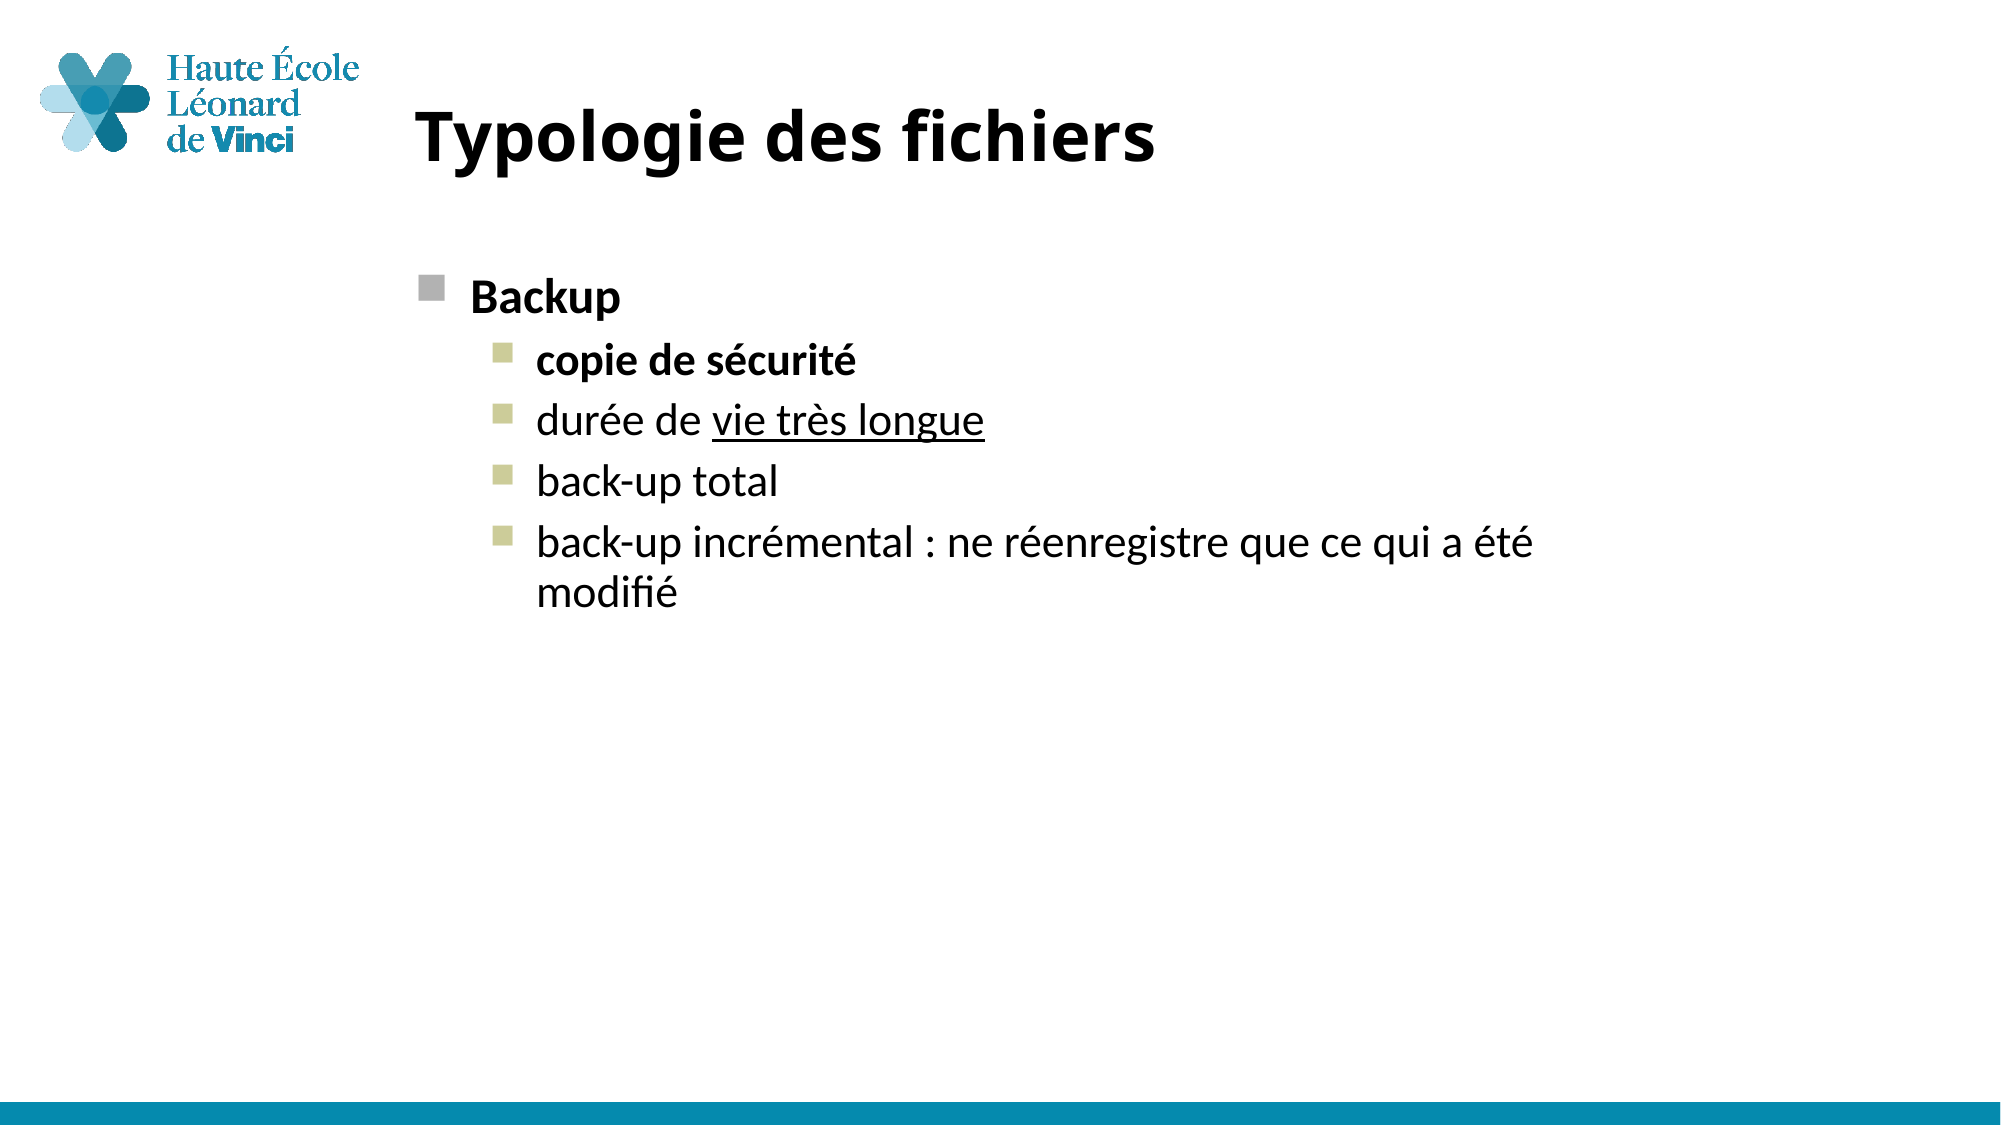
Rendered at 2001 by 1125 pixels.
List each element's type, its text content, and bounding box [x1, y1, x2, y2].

title Typologie des fichiers [399, 45, 1675, 234]
picture [15, 30, 383, 176]
list Backup copie de sécurité durée de vie très longue back-up total back-up incrémental : ne réenregistre que ce qui a été modifié [399, 262, 1674, 1006]
